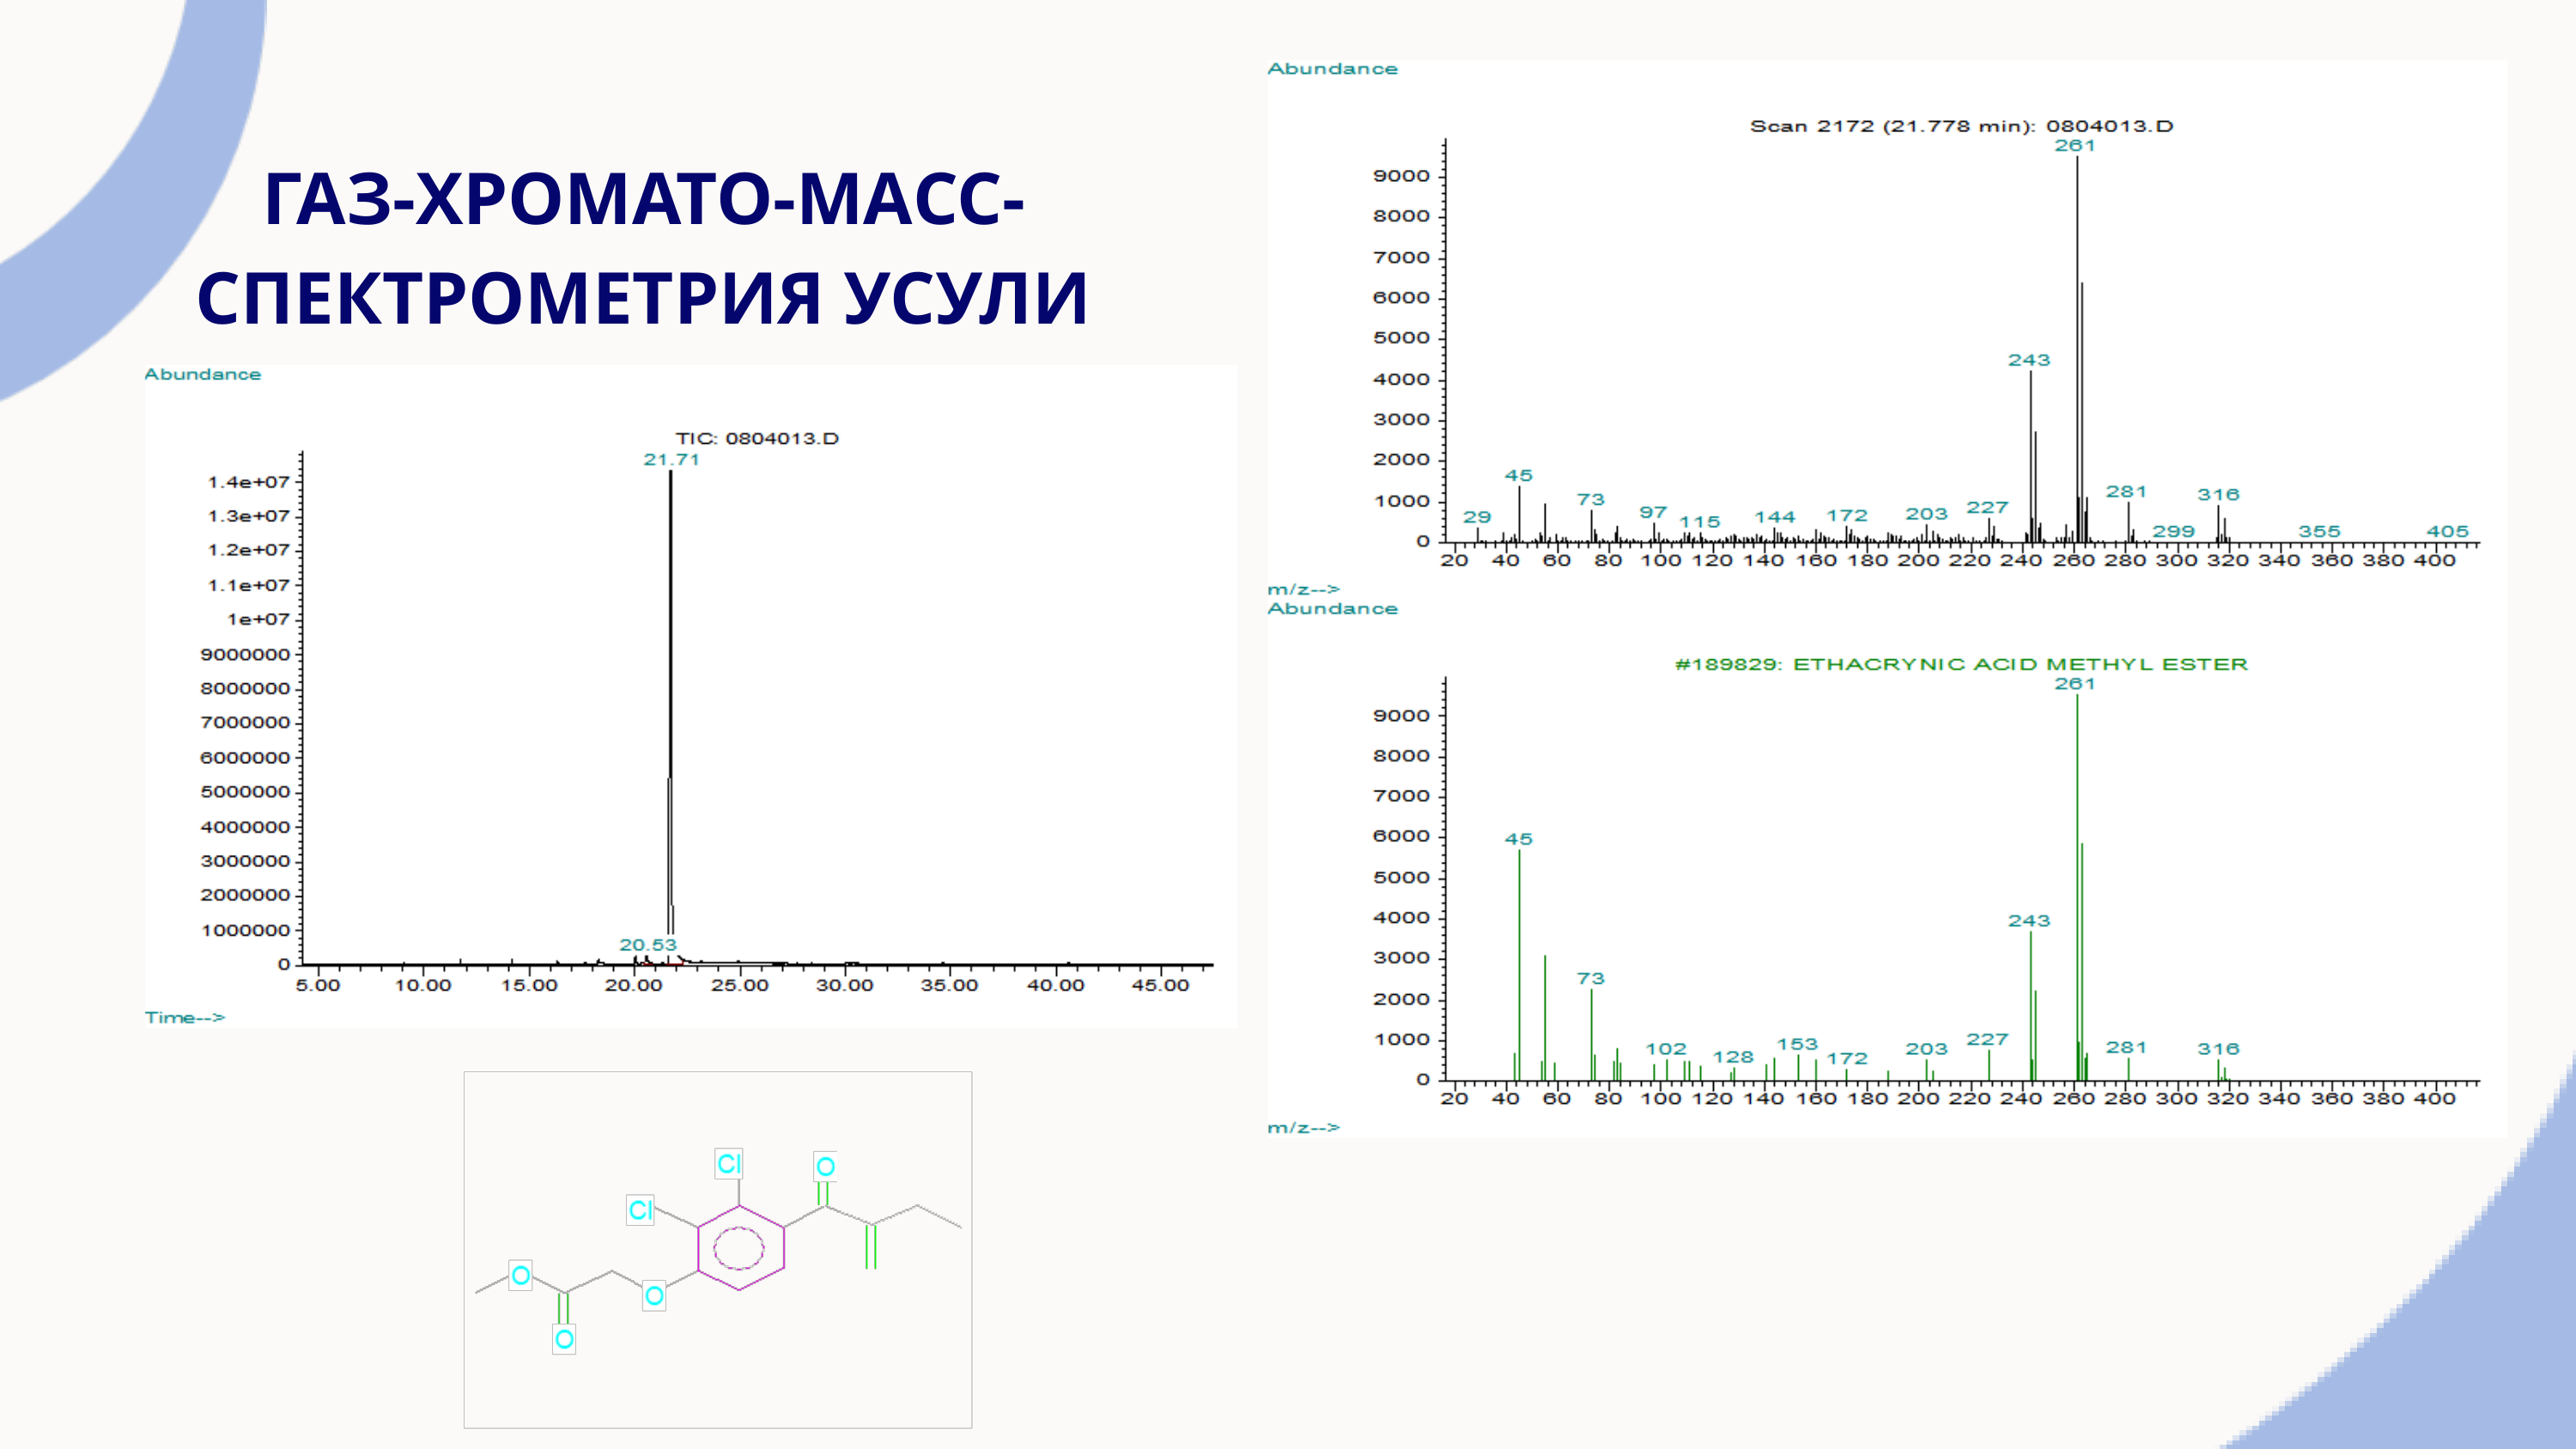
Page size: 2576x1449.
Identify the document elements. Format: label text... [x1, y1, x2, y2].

text_box [0, 0, 267, 434]
text_box ГАЗ-ХРОМАТО-МАСС-СПЕКТРОМЕТРИЯ УСУЛИ [267, 138, 1267, 339]
text_box [1813, 798, 2576, 1449]
text_box [463, 1070, 974, 1430]
text_box [144, 365, 1238, 1028]
text_box [1267, 60, 2508, 1138]
